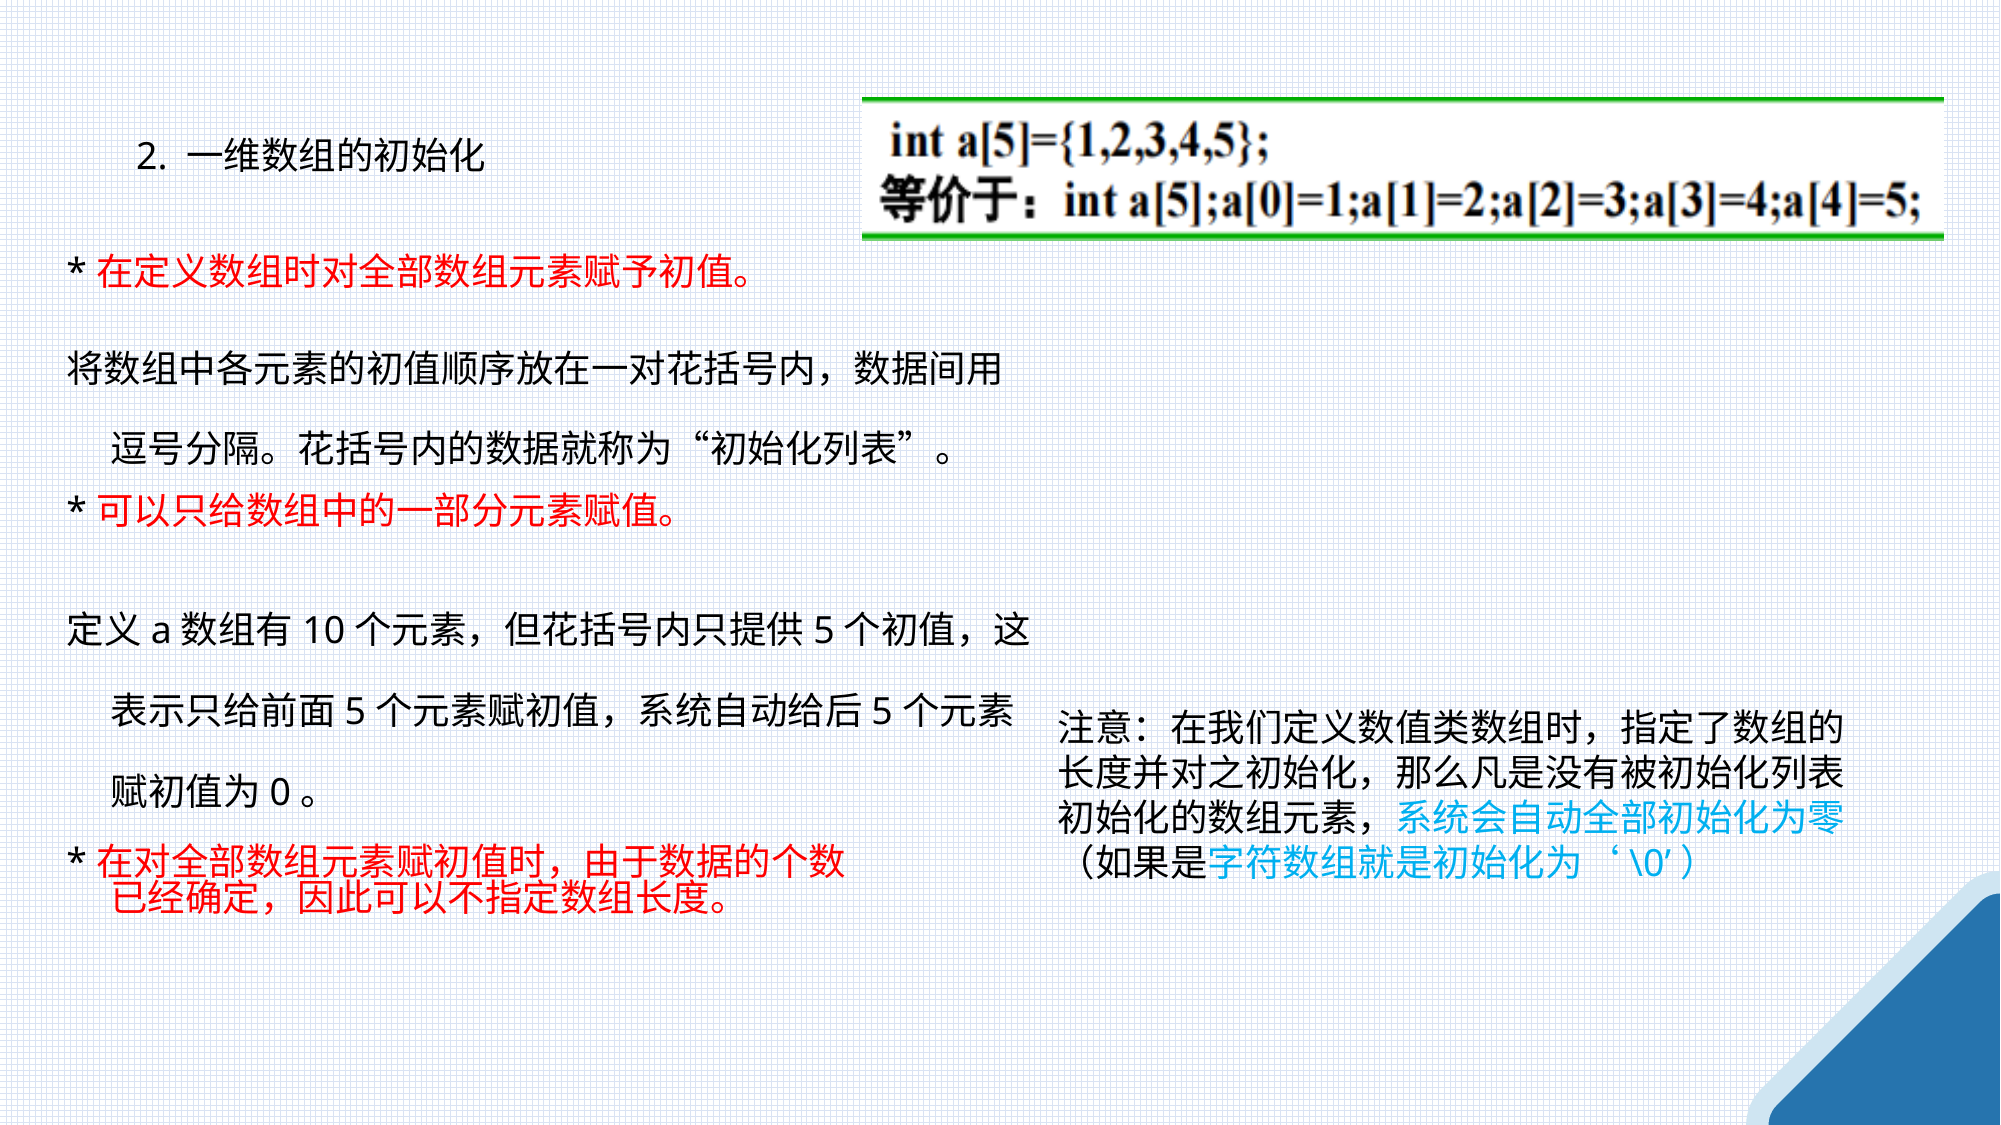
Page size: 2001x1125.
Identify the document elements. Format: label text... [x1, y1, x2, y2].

text_box *在定义数组时对全部数组元素赋予初值。 [51, 240, 1052, 301]
text_box *在对全部数组元素赋初值时，由于数据的个数已经确定，因此可以不指定数组长度。 [51, 838, 885, 938]
text_box 定义a数组有10个元素，但花括号内只提供5个初值，这表示只给前面5个元素赋初值，系统自动给后5个元素赋初值为0。 [52, 562, 1053, 821]
text_box 注意：在我们定义数值类数组时，指定了数组的长度并对之初始化，那么凡是没有被初始化列表初始化的数组元素，系统会自动全部初始化为零（如果是字符数组就是初始化为‘\0’） [1042, 696, 1877, 892]
picture [862, 97, 1944, 241]
text_box *可以只给数组中的一部分元素赋值。 [51, 479, 1052, 547]
text_box [1756, 881, 2000, 1125]
text_box 将数组中各元素的初值顺序放在一对花括号内，数据间用逗号分隔。花括号内的数据就称为“初始化列表”。 [51, 301, 1052, 478]
text_box 2. 一维数组的初始化 [121, 124, 862, 185]
